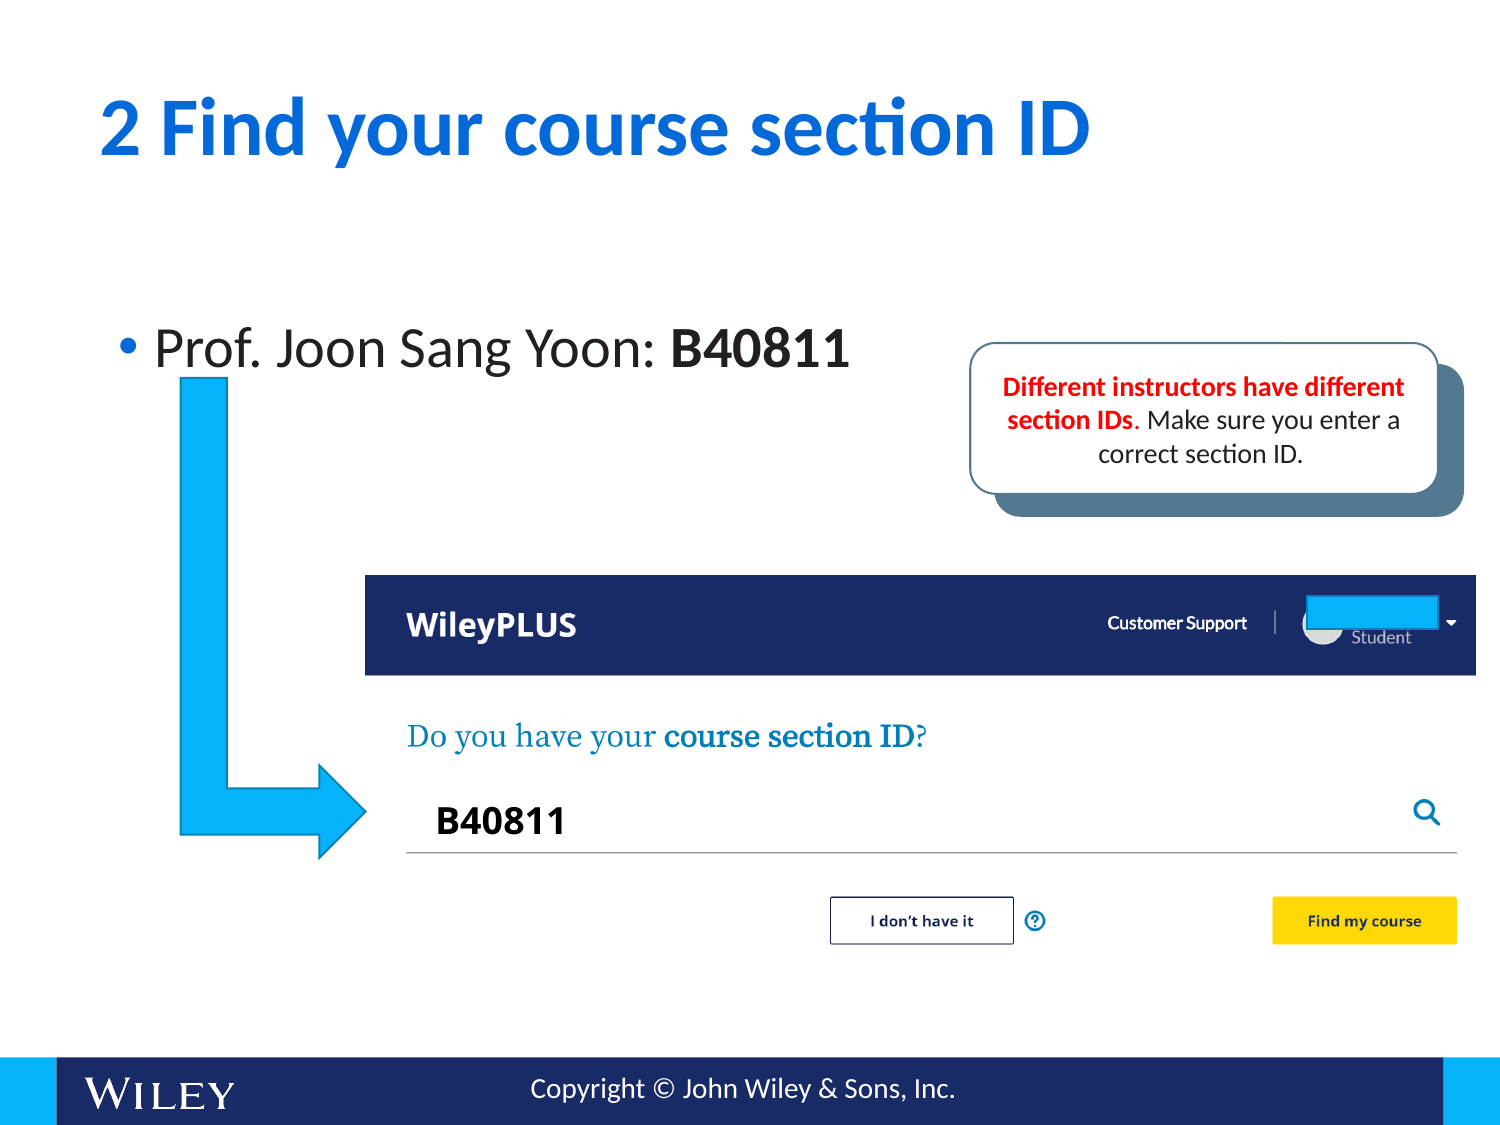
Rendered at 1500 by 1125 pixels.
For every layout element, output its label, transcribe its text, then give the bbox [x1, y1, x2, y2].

list Prof. Joon Sang Yoon: B40811 [103, 309, 1397, 901]
text_box [994, 364, 1465, 517]
text_box Different instructors have different section IDs. Make sure you enter a correct section ID. [969, 341, 1440, 495]
title 2 Find your course section ID [84, 75, 1416, 215]
picture [365, 575, 1476, 975]
text_box [179, 376, 365, 861]
